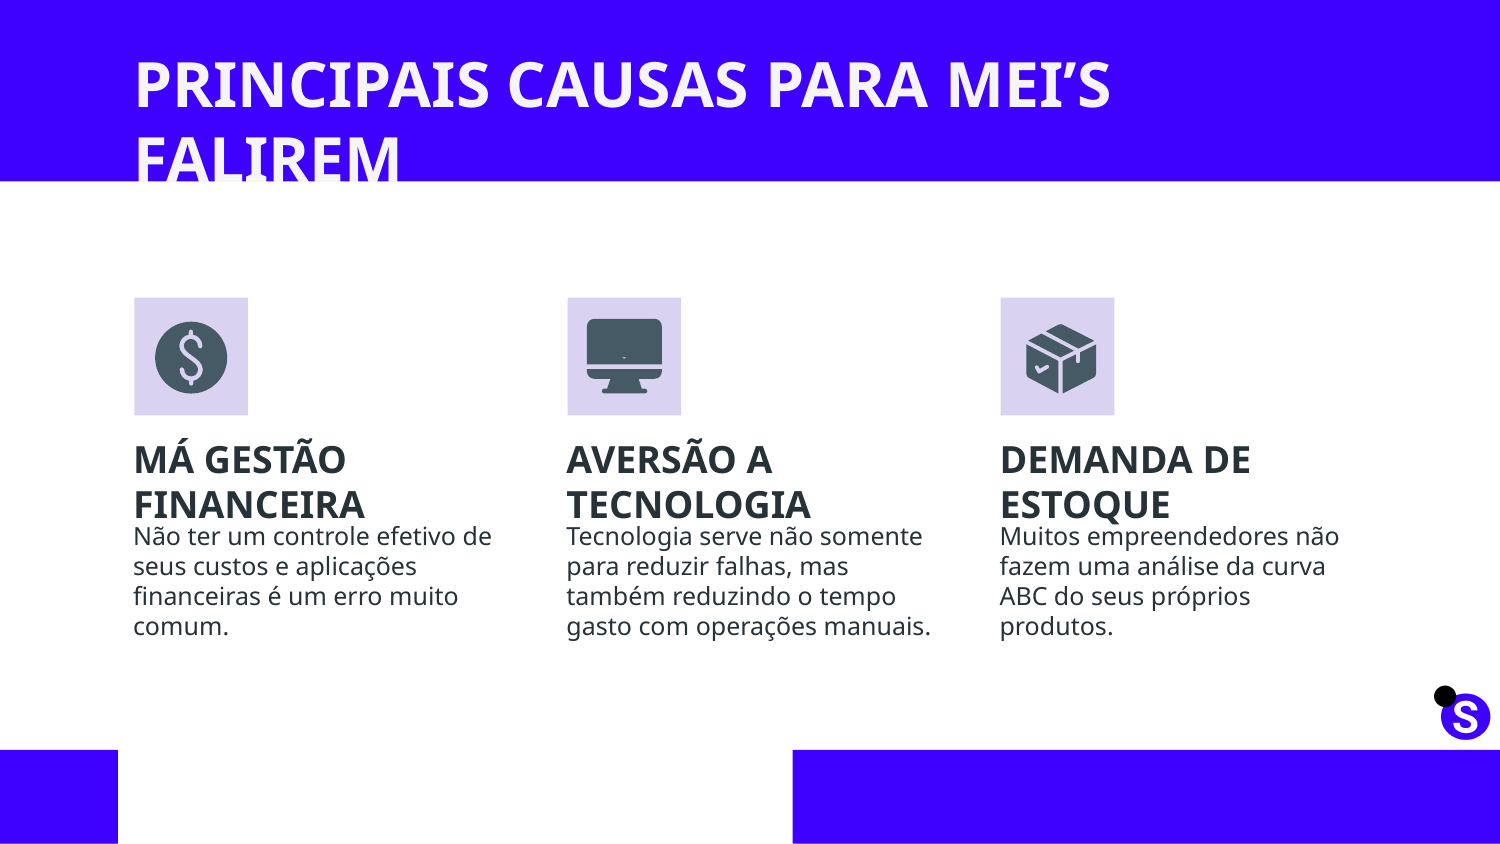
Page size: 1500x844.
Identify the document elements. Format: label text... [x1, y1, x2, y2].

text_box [1025, 323, 1097, 394]
title DEMANDA DE ESTOQUE [984, 457, 1382, 505]
subtitle Não ter um controle efetivo de seus custos e aplicações financeiras é um erro muito comum. [118, 526, 516, 634]
text_box [0, 748, 120, 844]
picture [1433, 680, 1494, 741]
text_box [1000, 297, 1115, 416]
subtitle Muitos empreendedores não fazem uma análise da curva ABC do seus próprios produtos. [984, 526, 1382, 634]
title PRINCIPAIS CAUSAS PARA MEI’S FALIREM [118, 72, 1382, 167]
text_box [134, 297, 248, 416]
text_box [0, 0, 1500, 184]
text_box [586, 318, 663, 394]
title MÁ GESTÃO FINANCEIRA [118, 457, 516, 505]
title AVERSÃO A TECNOLOGIA [551, 457, 949, 505]
text_box [791, 748, 1500, 844]
subtitle Tecnologia serve não somente para reduzir falhas, mas também reduzindo o tempo gasto com operações manuais. [551, 526, 949, 634]
text_box [567, 297, 682, 416]
text_box [155, 321, 228, 394]
